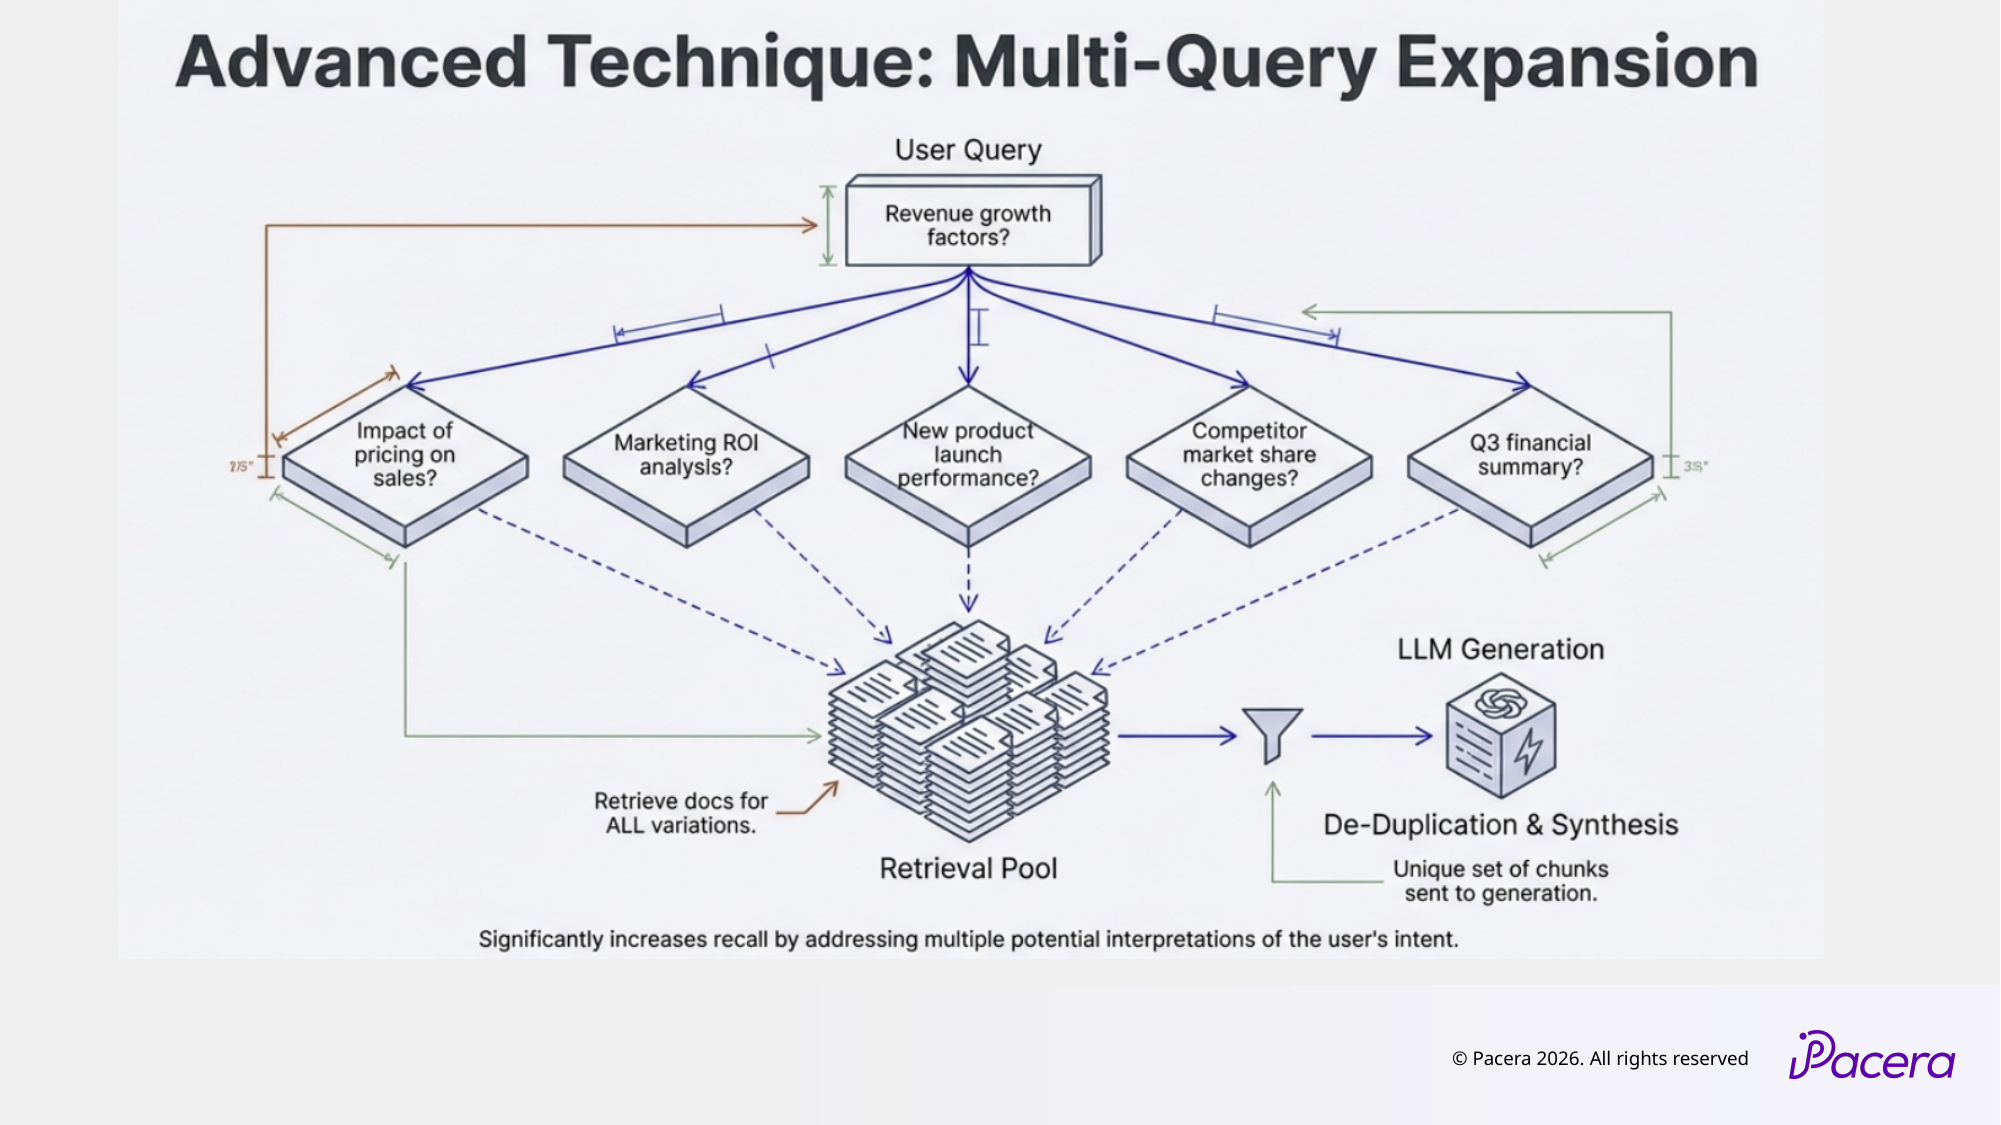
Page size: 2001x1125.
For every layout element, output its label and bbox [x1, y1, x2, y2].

picture [1788, 1029, 1957, 1081]
picture [117, 0, 1825, 960]
